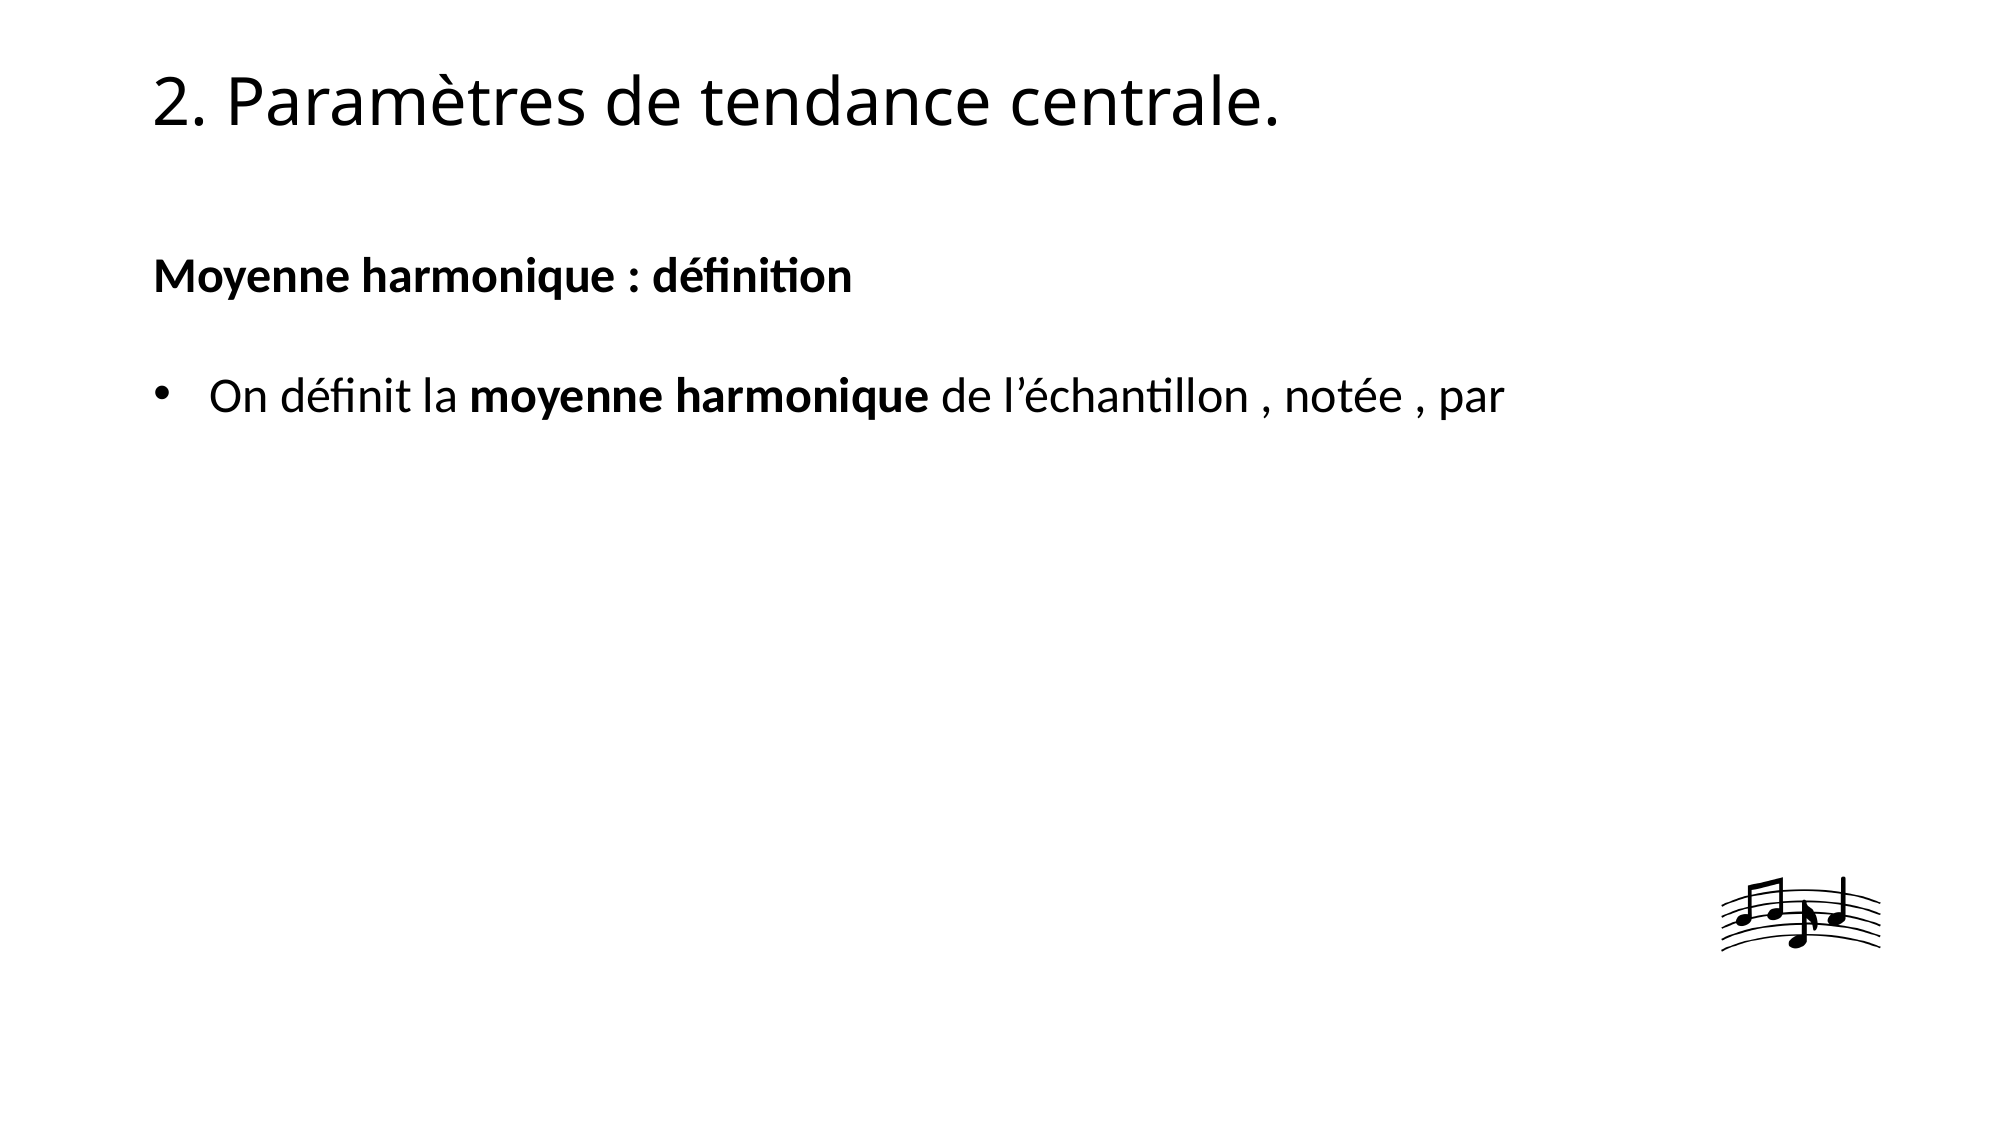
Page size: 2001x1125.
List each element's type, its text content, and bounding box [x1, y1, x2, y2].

text_box 2. Paramètres de tendance centrale. [137, 59, 1863, 155]
picture [1712, 826, 1890, 1004]
